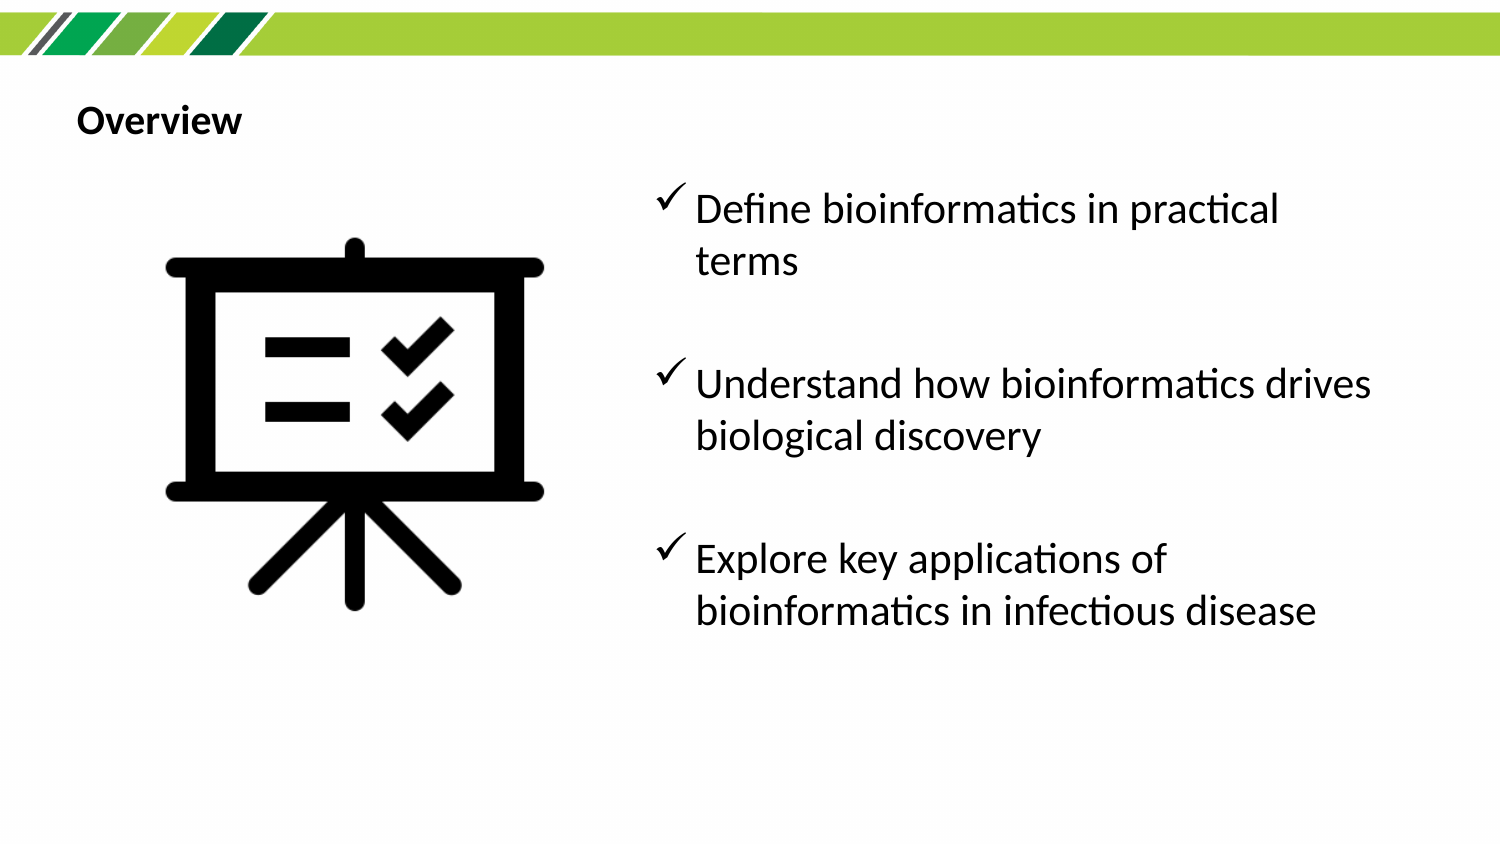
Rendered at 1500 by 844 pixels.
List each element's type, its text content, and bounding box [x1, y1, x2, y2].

list Define bioinformatics in practical terms Understand how bioinformatics drives biological discovery Explore key applications of bioinformatics in infectious disease [638, 171, 1405, 729]
text_box Overview [62, 85, 550, 196]
picture [0, 0, 1500, 844]
